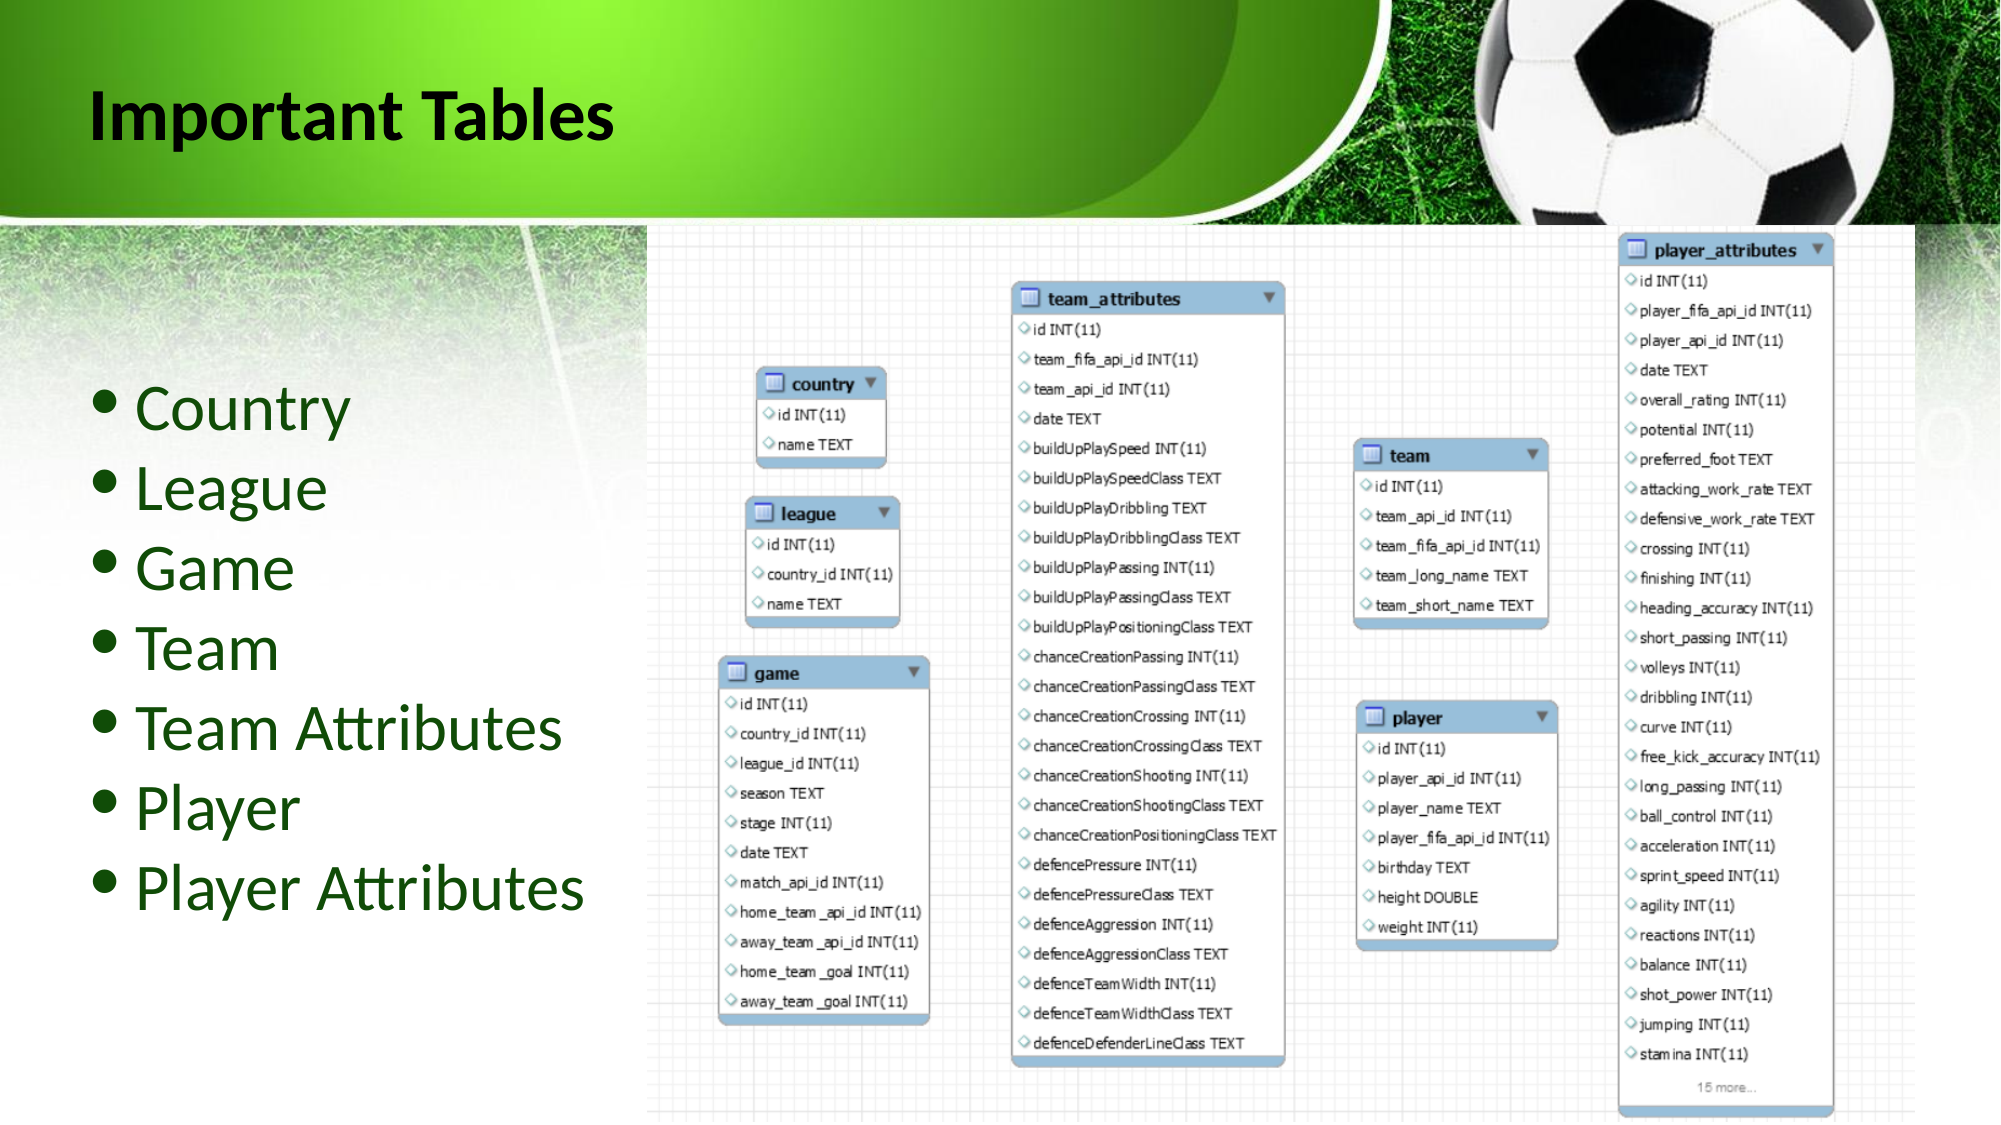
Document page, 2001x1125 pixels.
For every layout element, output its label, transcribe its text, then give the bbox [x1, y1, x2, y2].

text_box Country League Game Team Team Attributes Player Player Attributes [73, 356, 641, 937]
text_box Important Tables [73, 57, 779, 185]
picture [0, 0, 2001, 1125]
